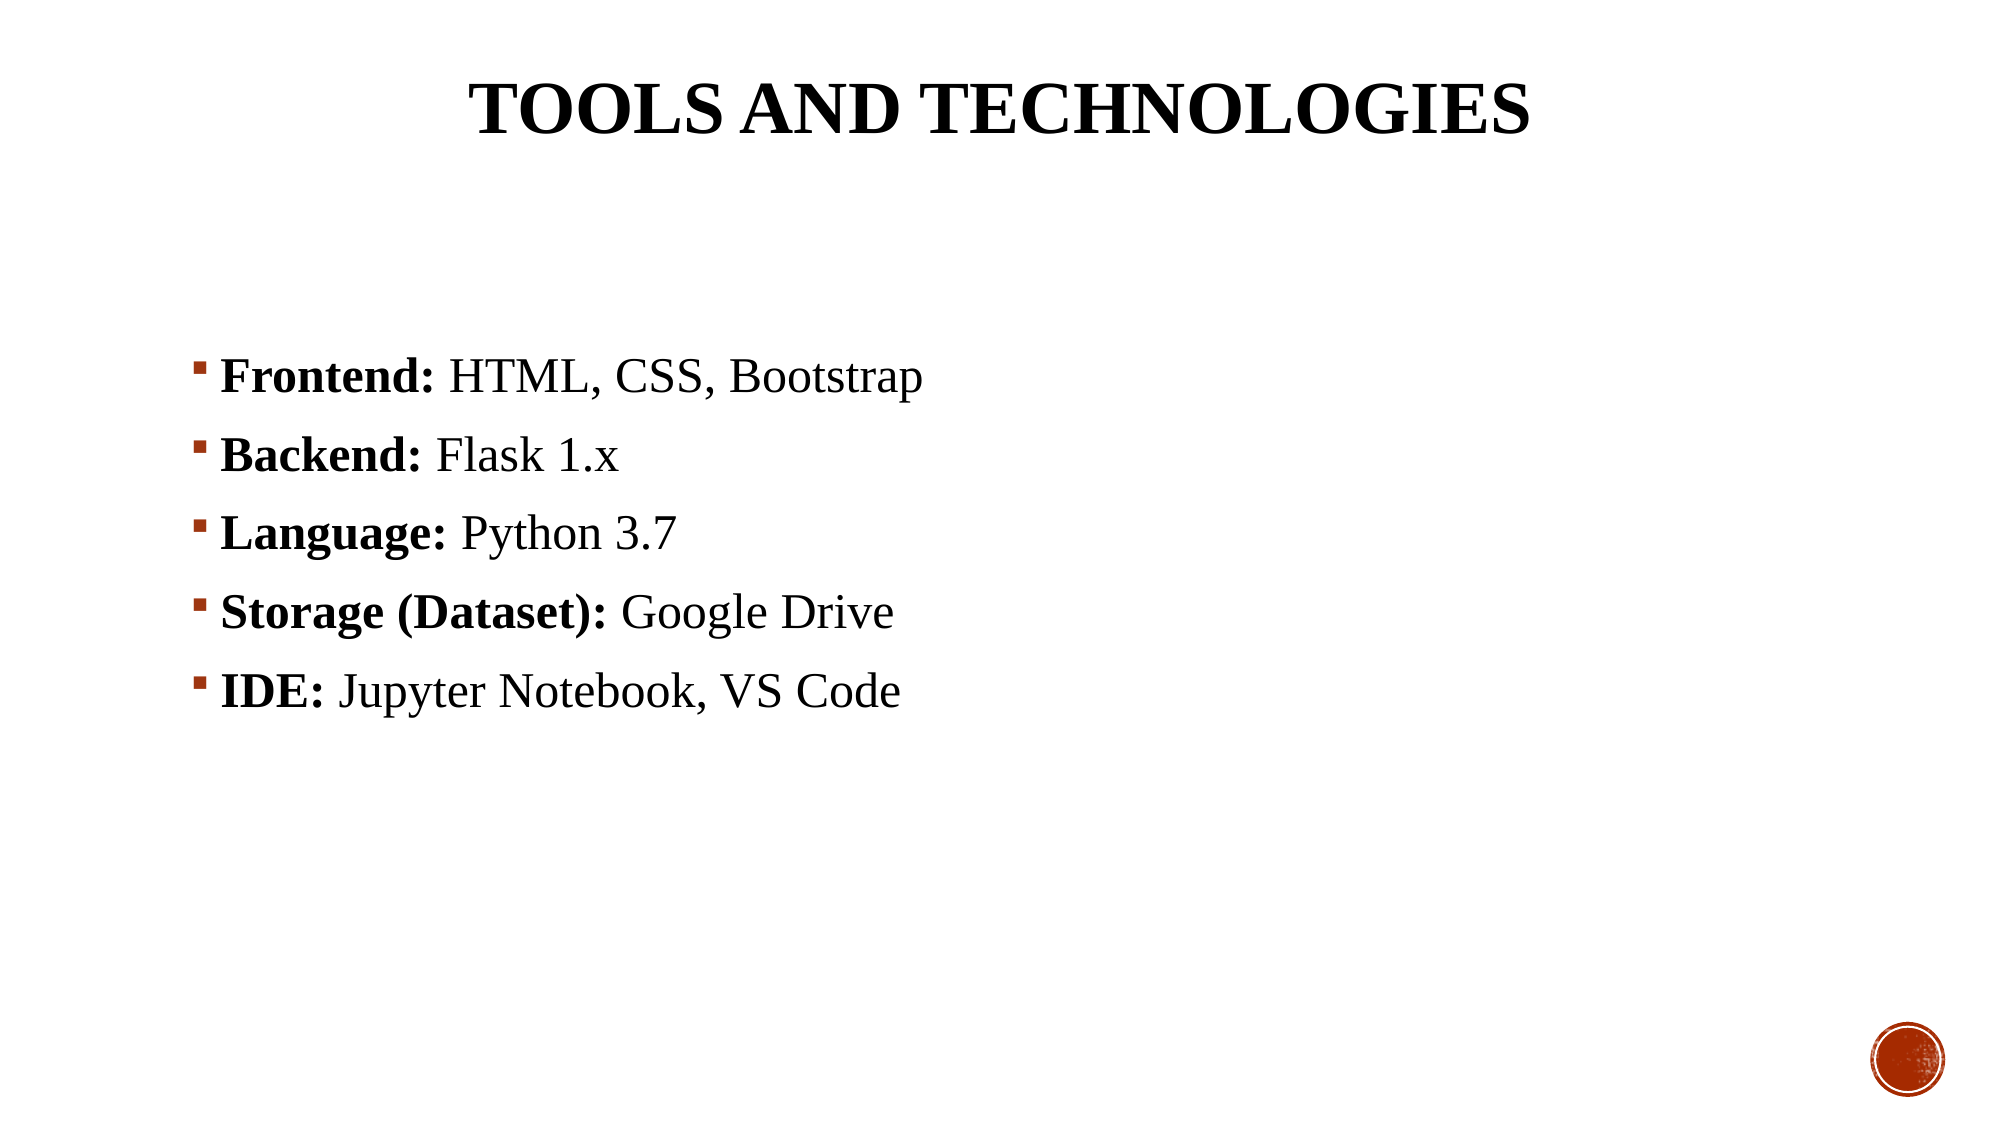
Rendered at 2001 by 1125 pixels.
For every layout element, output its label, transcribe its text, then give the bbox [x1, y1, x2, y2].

title TOOLS AND TECHNOLOGIES [428, 35, 1573, 183]
list Frontend: HTML, CSS, Bootstrap Backend: Flask 1.x Language: Python 3.7 Storage (Dataset): Google Drive IDE: Jupyter Notebook, VS Code [175, 341, 1826, 750]
